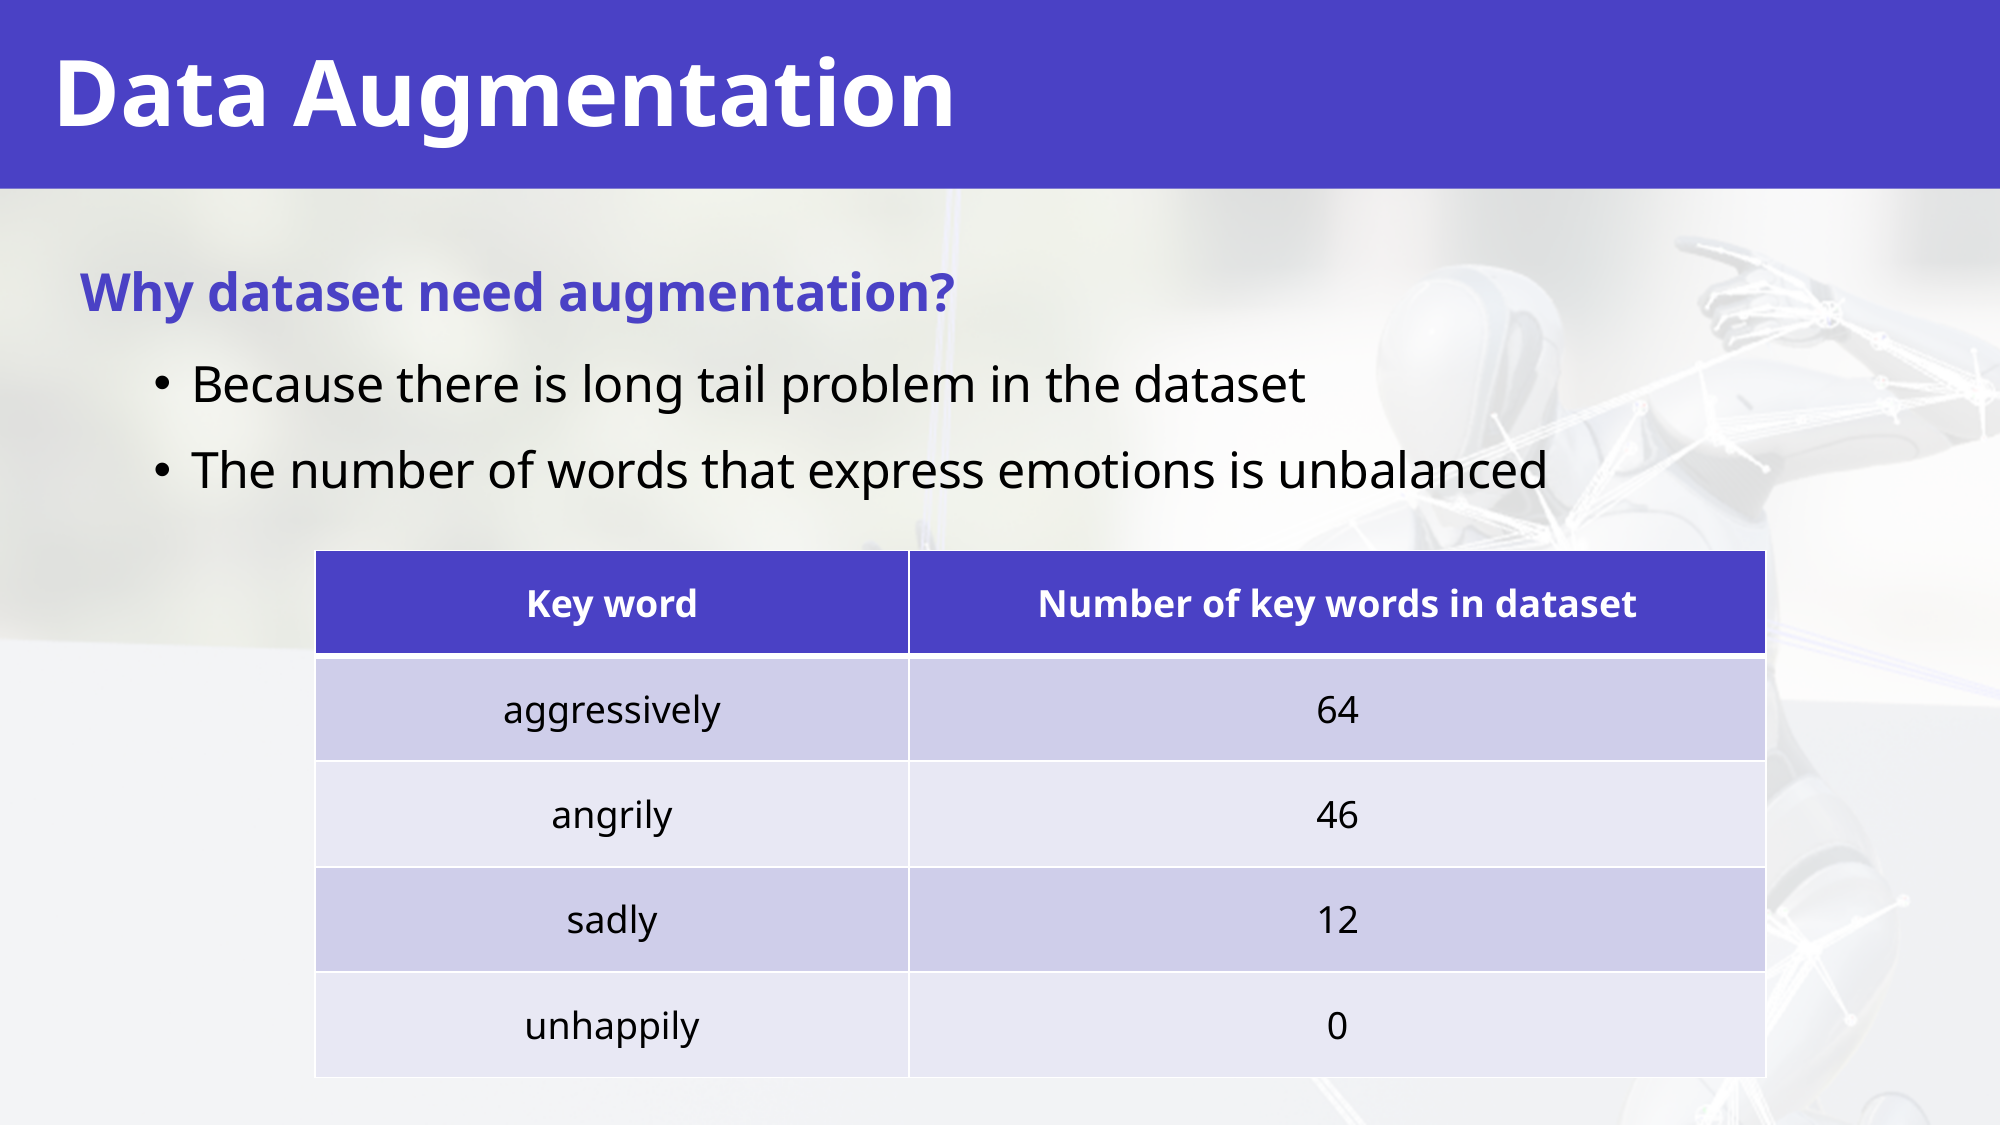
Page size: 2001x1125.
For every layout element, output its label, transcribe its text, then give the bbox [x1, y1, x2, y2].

table_header Number of key words in dataset [910, 551, 1765, 653]
table_cell unhappily [316, 973, 908, 1077]
title Data Augmentation [37, 26, 1584, 153]
table_cell sadly [316, 868, 908, 971]
table_cell angrily [316, 762, 908, 866]
table_header Key word [316, 551, 908, 653]
text_box Because there is long tail problem in the dataset The number of words that express emotions is unbalanced [138, 338, 1718, 515]
table_cell aggressively [316, 659, 908, 760]
table_cell 64 [910, 659, 1765, 760]
table_cell 0 [910, 973, 1765, 1077]
table_cell 12 [910, 868, 1765, 971]
table_cell 46 [910, 762, 1765, 866]
text_box Why dataset need augmentation? [65, 240, 974, 339]
